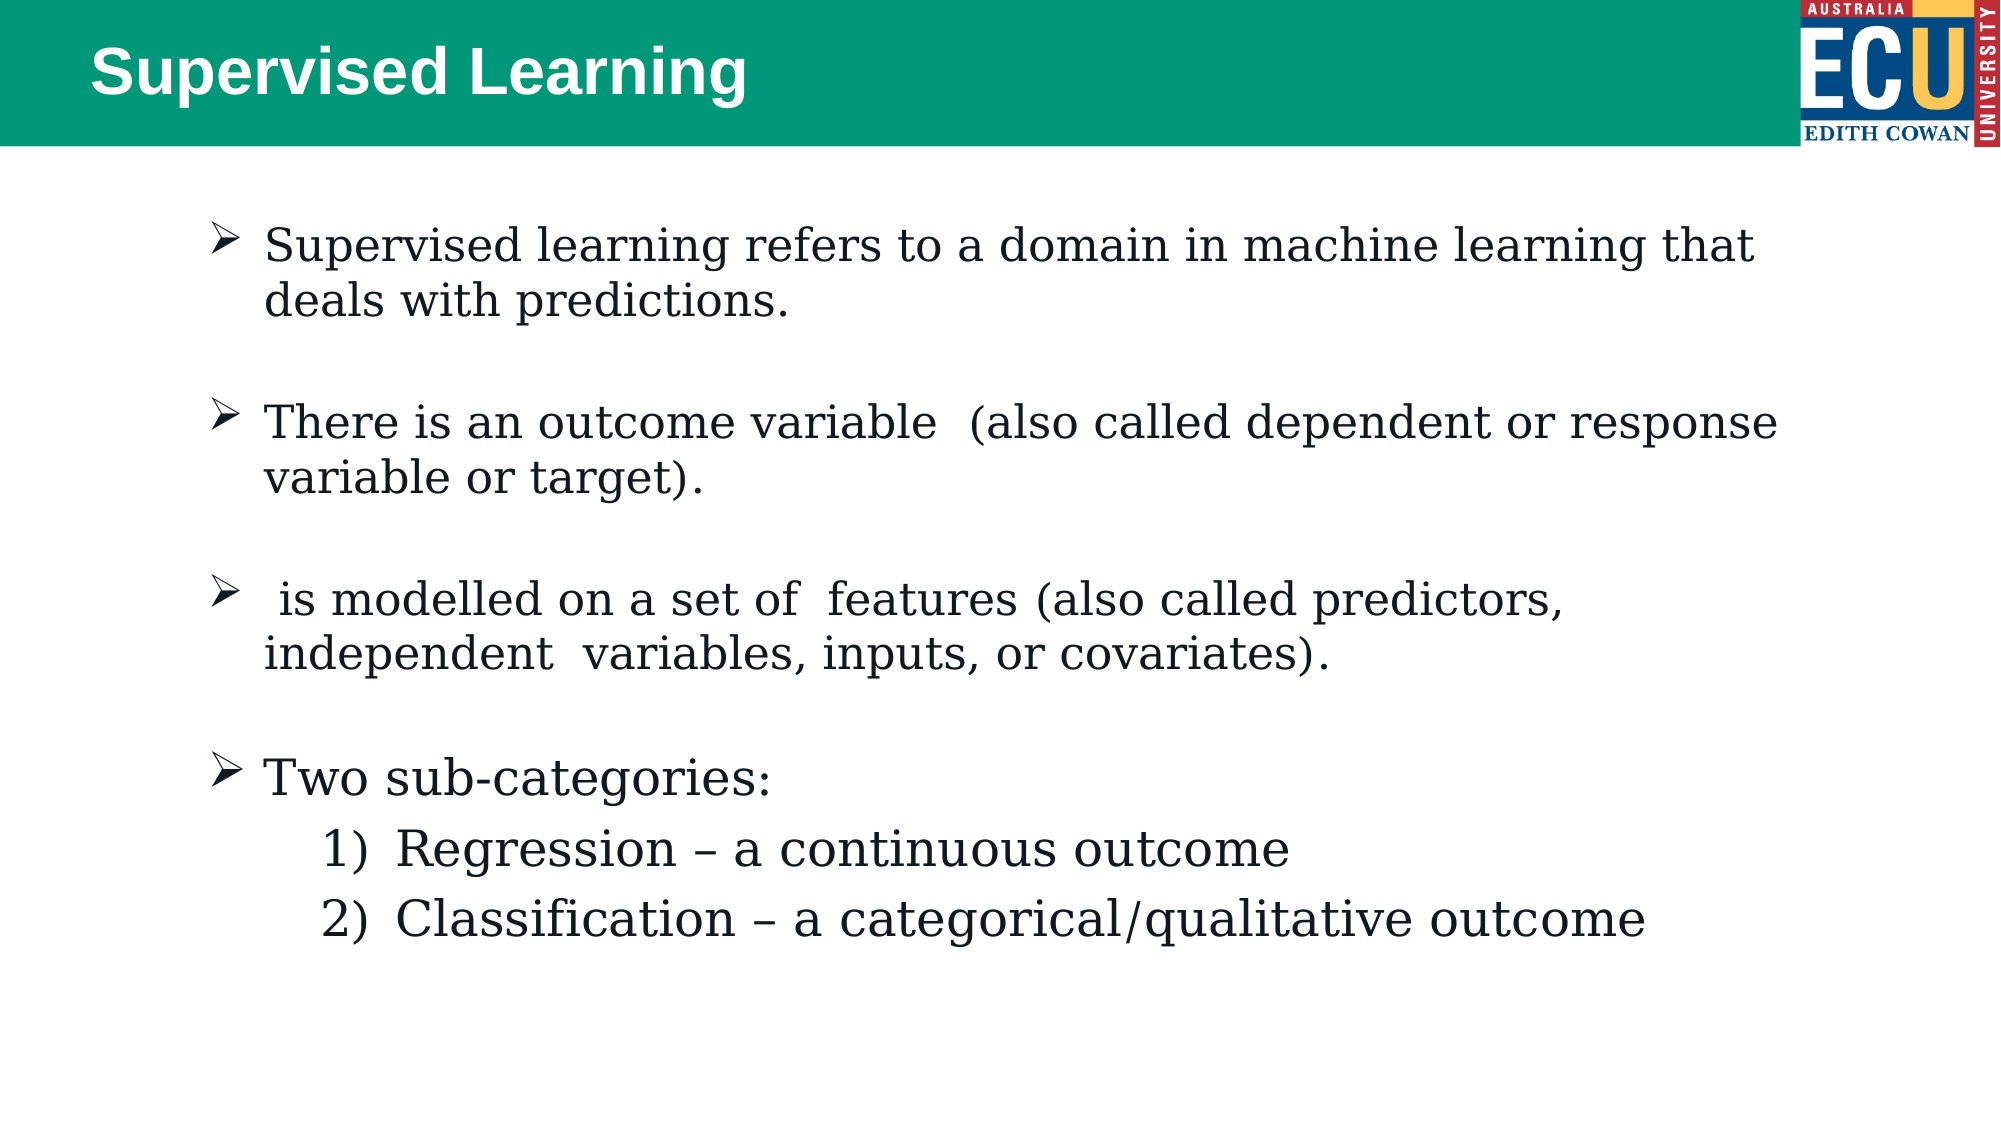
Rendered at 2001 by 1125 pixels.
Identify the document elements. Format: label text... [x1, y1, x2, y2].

title Supervised Learning [75, 0, 1801, 147]
picture [1801, 0, 2000, 147]
